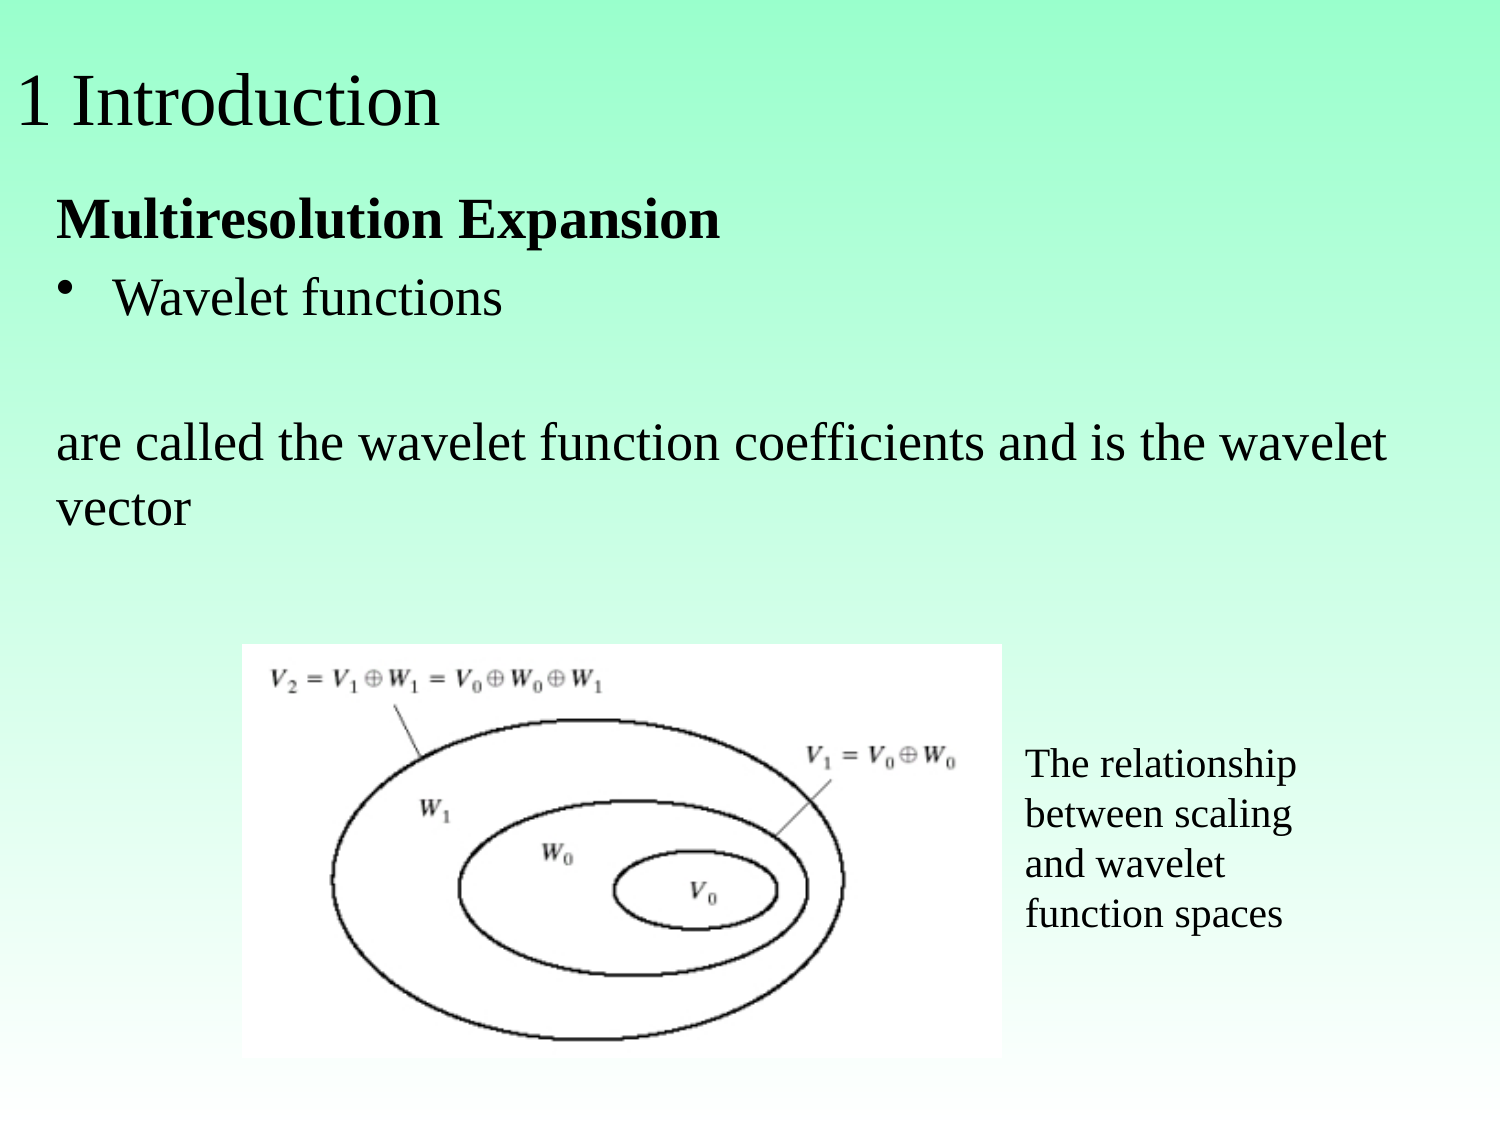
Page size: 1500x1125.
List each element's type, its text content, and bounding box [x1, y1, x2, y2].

text_box The relationship between scaling and wavelet function spaces [1009, 727, 1341, 941]
picture [241, 644, 1002, 1058]
title 1 Introduction [0, 19, 1500, 173]
